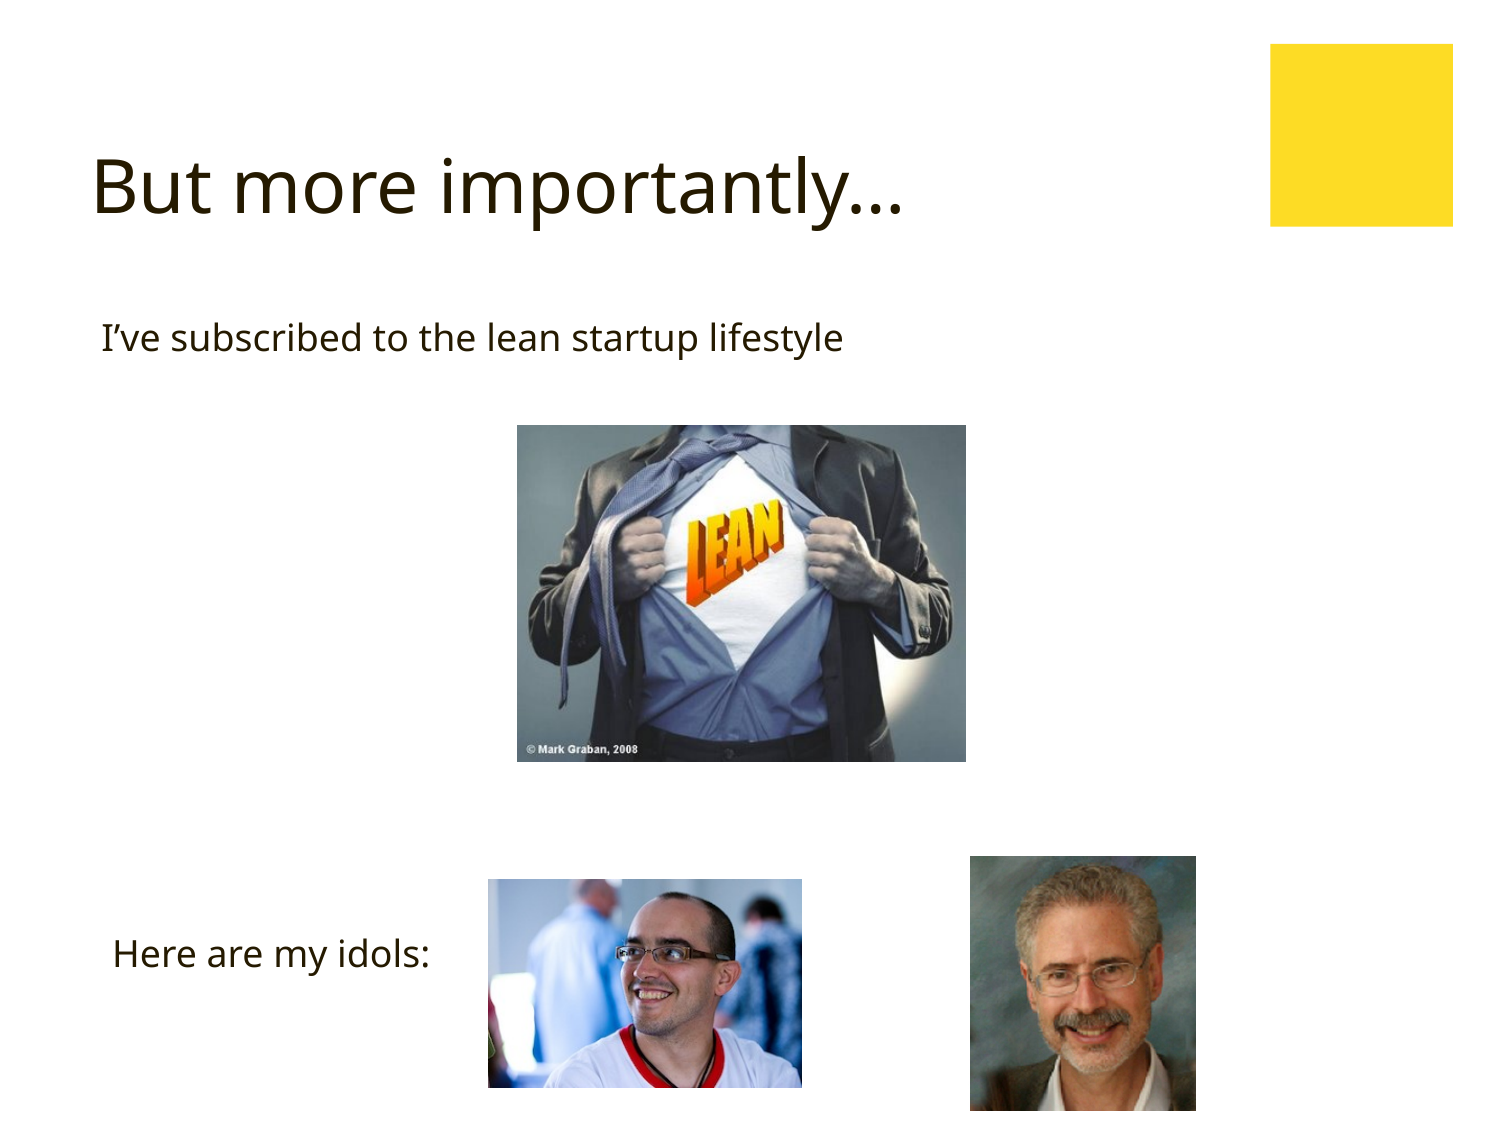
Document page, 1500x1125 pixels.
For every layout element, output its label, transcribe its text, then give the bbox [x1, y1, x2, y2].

text_box Here are my idols: [97, 922, 446, 983]
picture [517, 425, 966, 762]
picture [912, 855, 1254, 1112]
text_box I’ve subscribed to the lean startup lifestyle [86, 306, 860, 367]
title But more importantly… [75, 43, 1271, 236]
picture [488, 878, 802, 1089]
